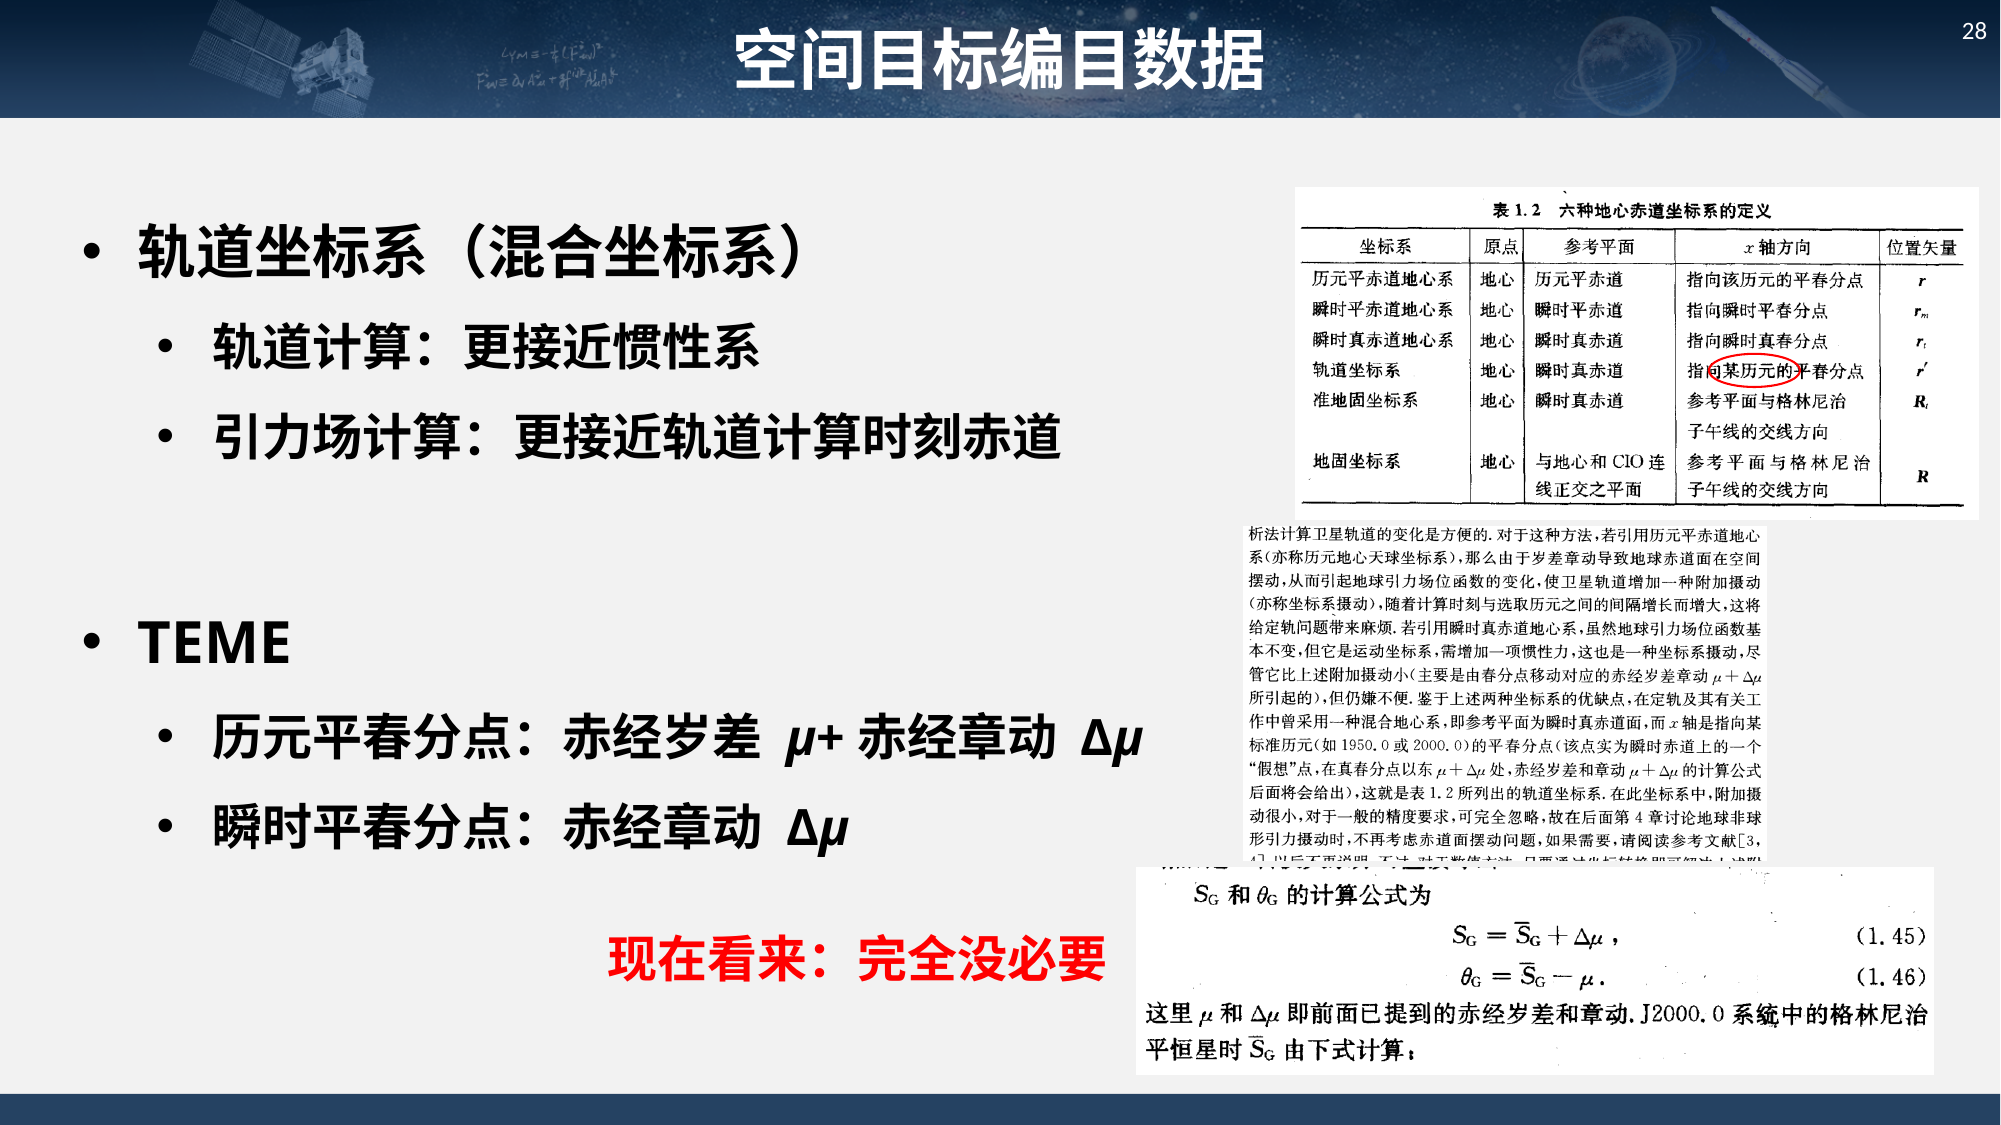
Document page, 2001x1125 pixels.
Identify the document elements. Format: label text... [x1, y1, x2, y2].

text_box 轨道坐标系（混合坐标系） 轨道计算：更接近惯性系 引力场计算：更接近轨道计算时刻赤道 TEME 历元平春分点：赤经岁差 μ+赤经章动 Δμ 瞬时平春分点：赤经章动 Δμ [66, 172, 1933, 1073]
text_box 空间目标编目数据 [0, 0, 2000, 117]
picture [1295, 187, 1979, 520]
text_box 现在看来：完全没必要 [553, 920, 1136, 995]
picture [1243, 526, 1767, 861]
picture [0, 0, 2001, 118]
picture [1136, 867, 1934, 1075]
